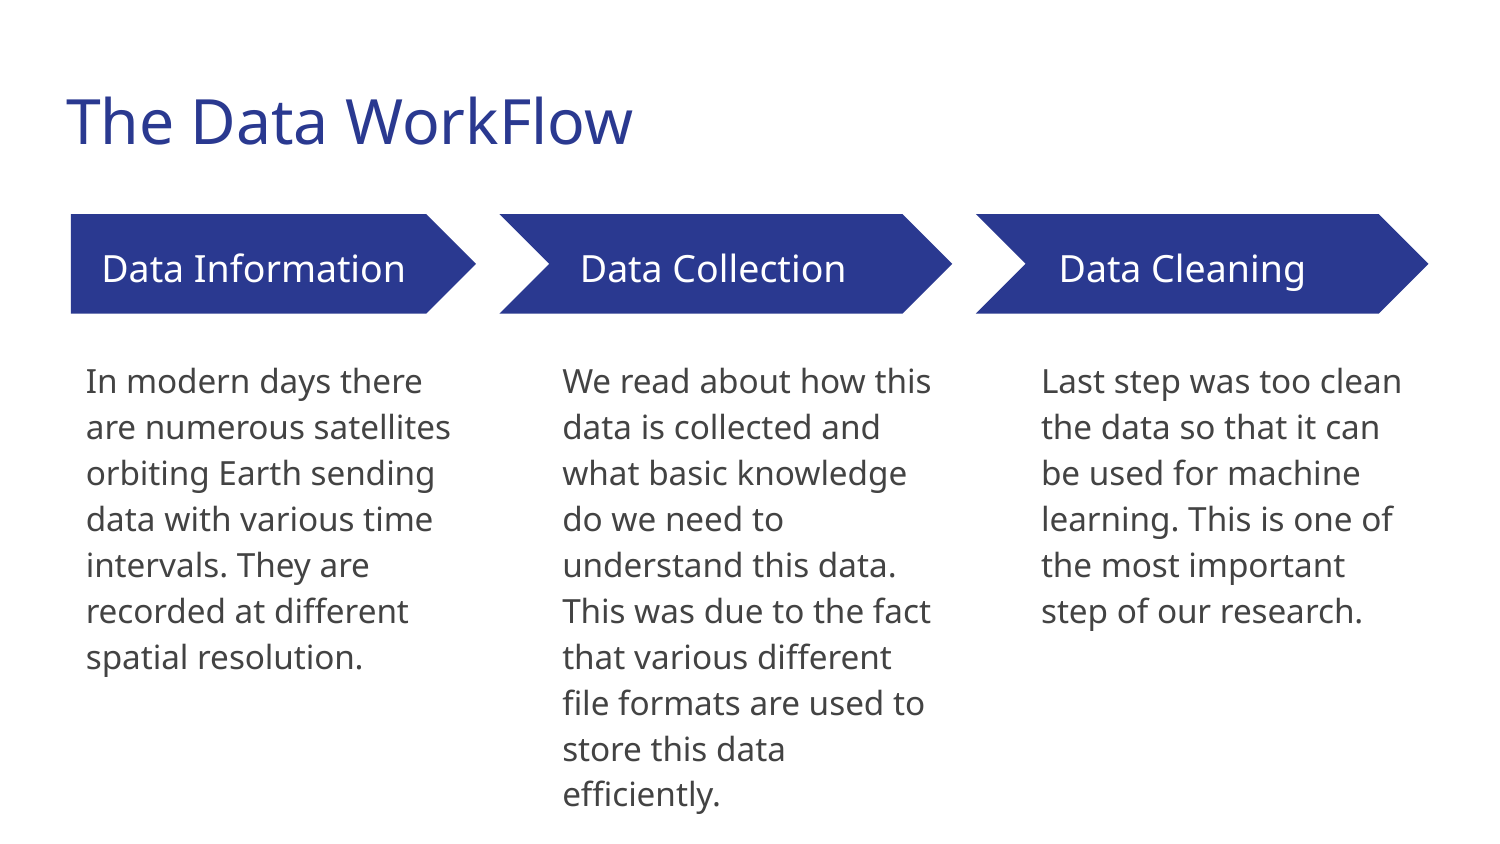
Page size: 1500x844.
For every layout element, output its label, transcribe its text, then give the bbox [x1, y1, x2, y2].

text_box [1414, 249, 1429, 279]
list Data Collection [564, 238, 936, 290]
text_box [457, 244, 476, 283]
text_box [499, 214, 927, 314]
list Data Cleaning [1043, 238, 1414, 290]
text_box [936, 247, 953, 281]
list Last step was too clean the data so that it can be used for machine learning. This is one of the most important step of our research. [1025, 339, 1432, 775]
title The Data WorkFlow [51, 67, 1449, 167]
list Data Information [86, 238, 457, 290]
text_box [975, 214, 1403, 314]
text_box [70, 214, 451, 314]
list In modern days there are numerous satellites orbiting Earth sending data with various time intervals. They are recorded at different spatial resolution. [70, 339, 477, 775]
list We read about how this data is collected and what basic knowledge do we need to understand this data. This was due to the fact that various different file formats are used to store this data efficiently. [547, 339, 953, 770]
